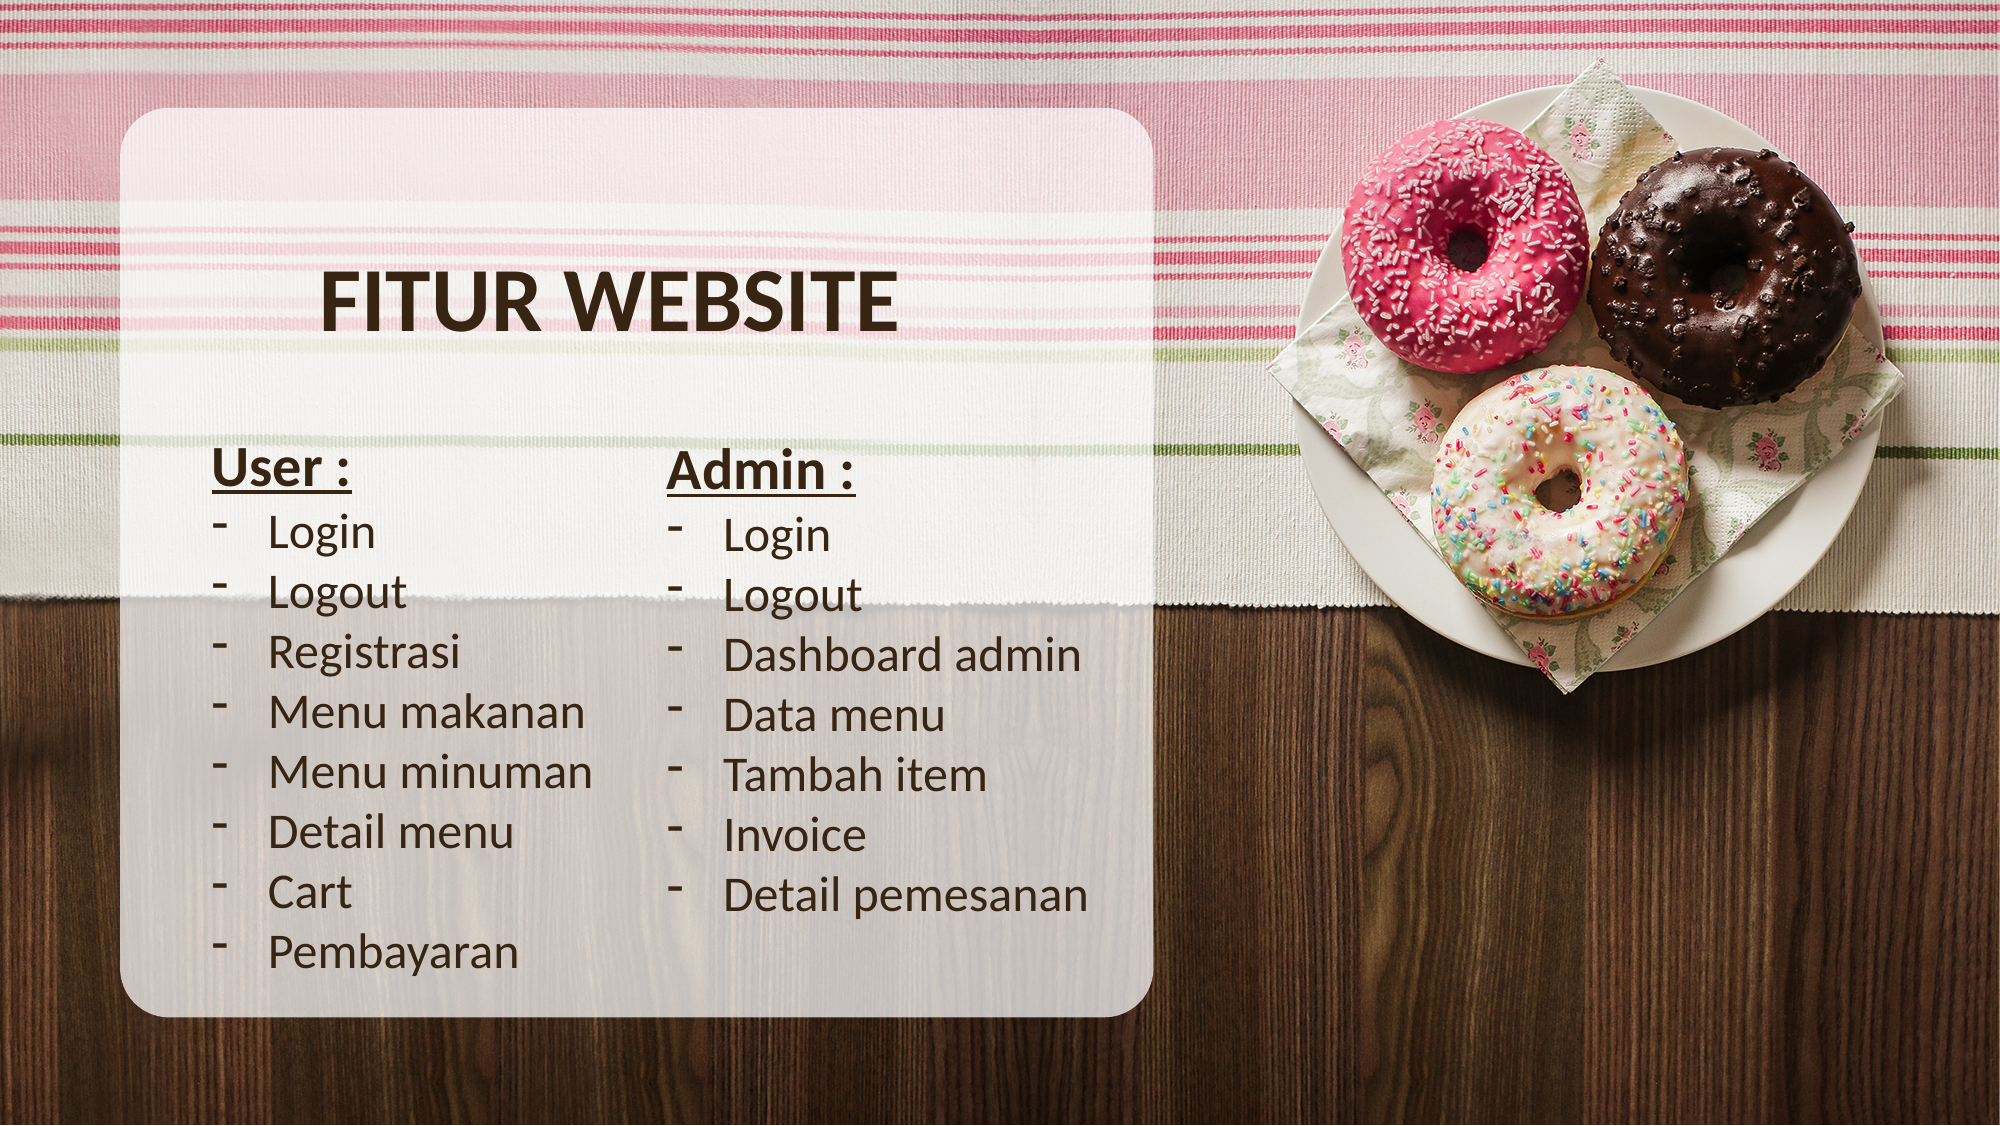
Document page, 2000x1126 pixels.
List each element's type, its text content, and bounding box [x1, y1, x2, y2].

text_box Admin : Login Logout Dashboard admin Data menu Tambah item Invoice Detail pemesanan [651, 423, 1108, 929]
text_box FITUR WEBSITE [291, 231, 929, 357]
text_box User : Login Logout Registrasi Menu makanan Menu minuman Detail menu Cart Pembayaran [196, 420, 652, 986]
picture [0, 0, 2000, 1125]
